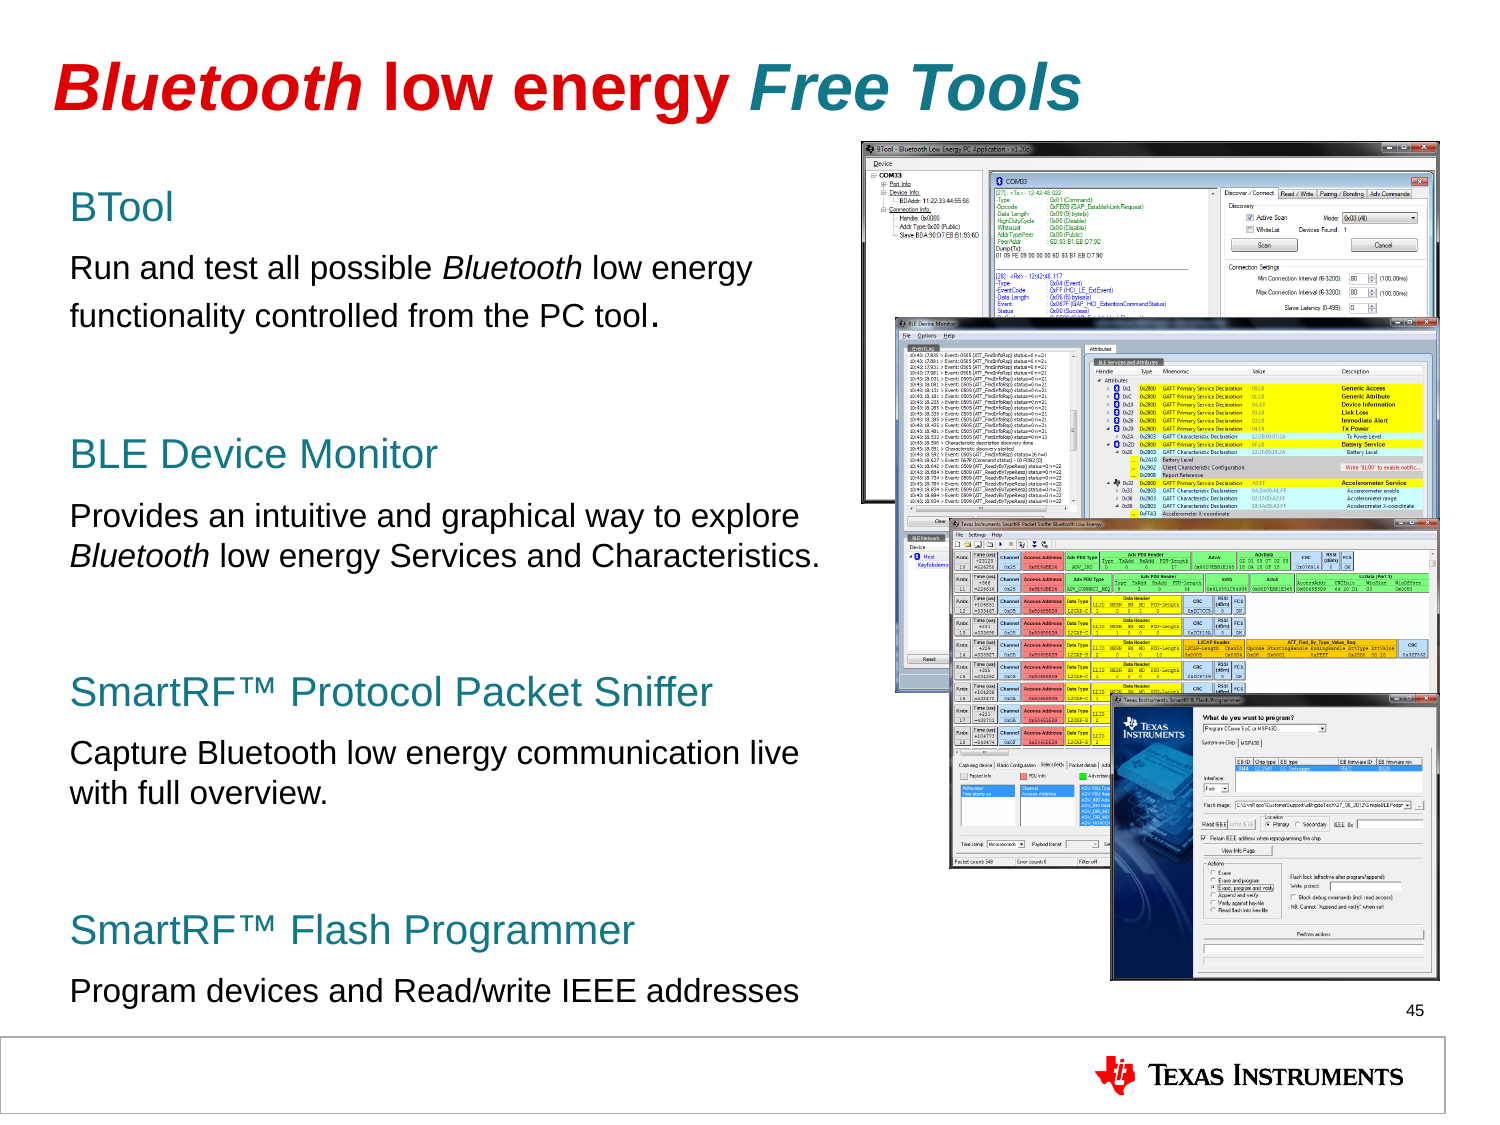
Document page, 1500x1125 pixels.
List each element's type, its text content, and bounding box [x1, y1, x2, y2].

slide_number 45 [1089, 992, 1440, 1027]
picture [860, 141, 1440, 982]
list BTool Run and test all possible Bluetooth low energy functionality controlled from the PC tool. BLE Device Monitor Provides an intuitive and graphical way to explore Bluetooth low energy Services and Characteristics. SmartRF™ Protocol Packet Sniffer Capture Bluetooth low energy communication live with full overview. SmartRF™ Flash Programmer Program devices and Read/write IEEE addresses [54, 171, 845, 984]
title Bluetooth low energy Free Tools [37, 23, 1426, 158]
picture [1095, 1056, 1403, 1095]
